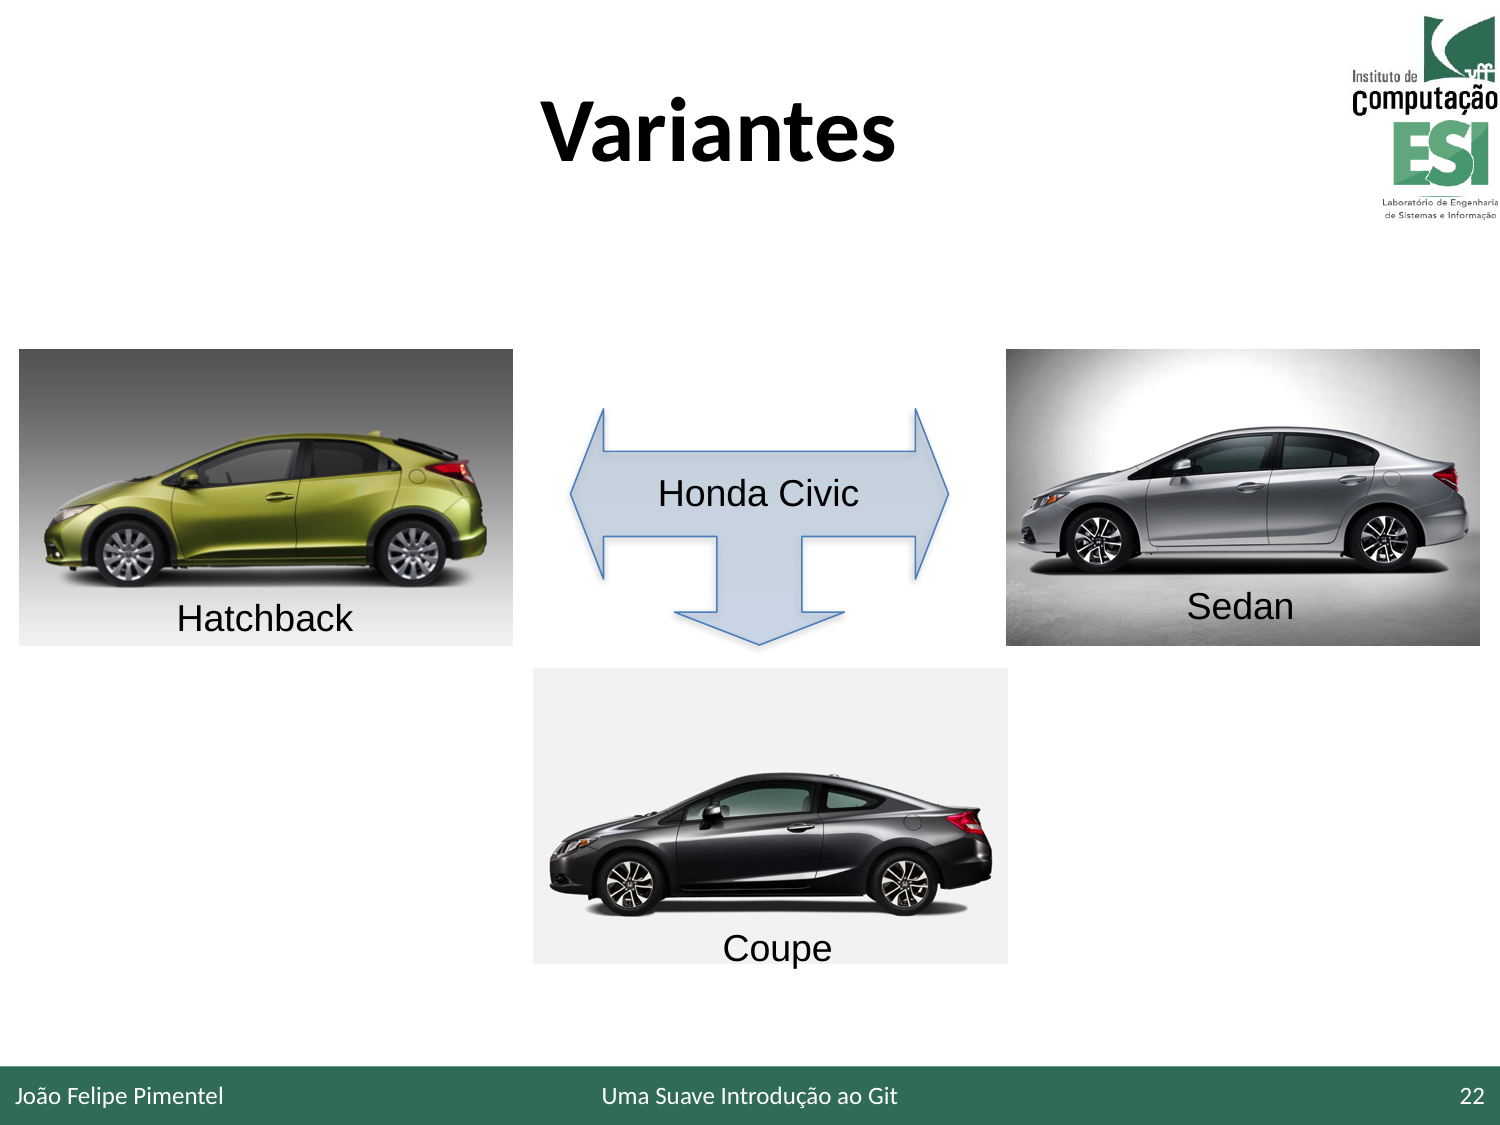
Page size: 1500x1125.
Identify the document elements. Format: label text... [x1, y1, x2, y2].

slide_number 22 [1149, 1065, 1500, 1125]
picture [1383, 120, 1498, 220]
text_box [569, 408, 950, 646]
picture [1005, 349, 1481, 646]
picture [19, 349, 513, 646]
picture [533, 668, 1008, 965]
slide_number João Felipe Pimentel [0, 1065, 350, 1125]
text_box Honda Civic [643, 462, 875, 522]
title Variantes [88, 30, 1350, 219]
text_box Coupe [707, 973, 848, 977]
footer Uma Suave Introdução ao Git [512, 1065, 988, 1125]
